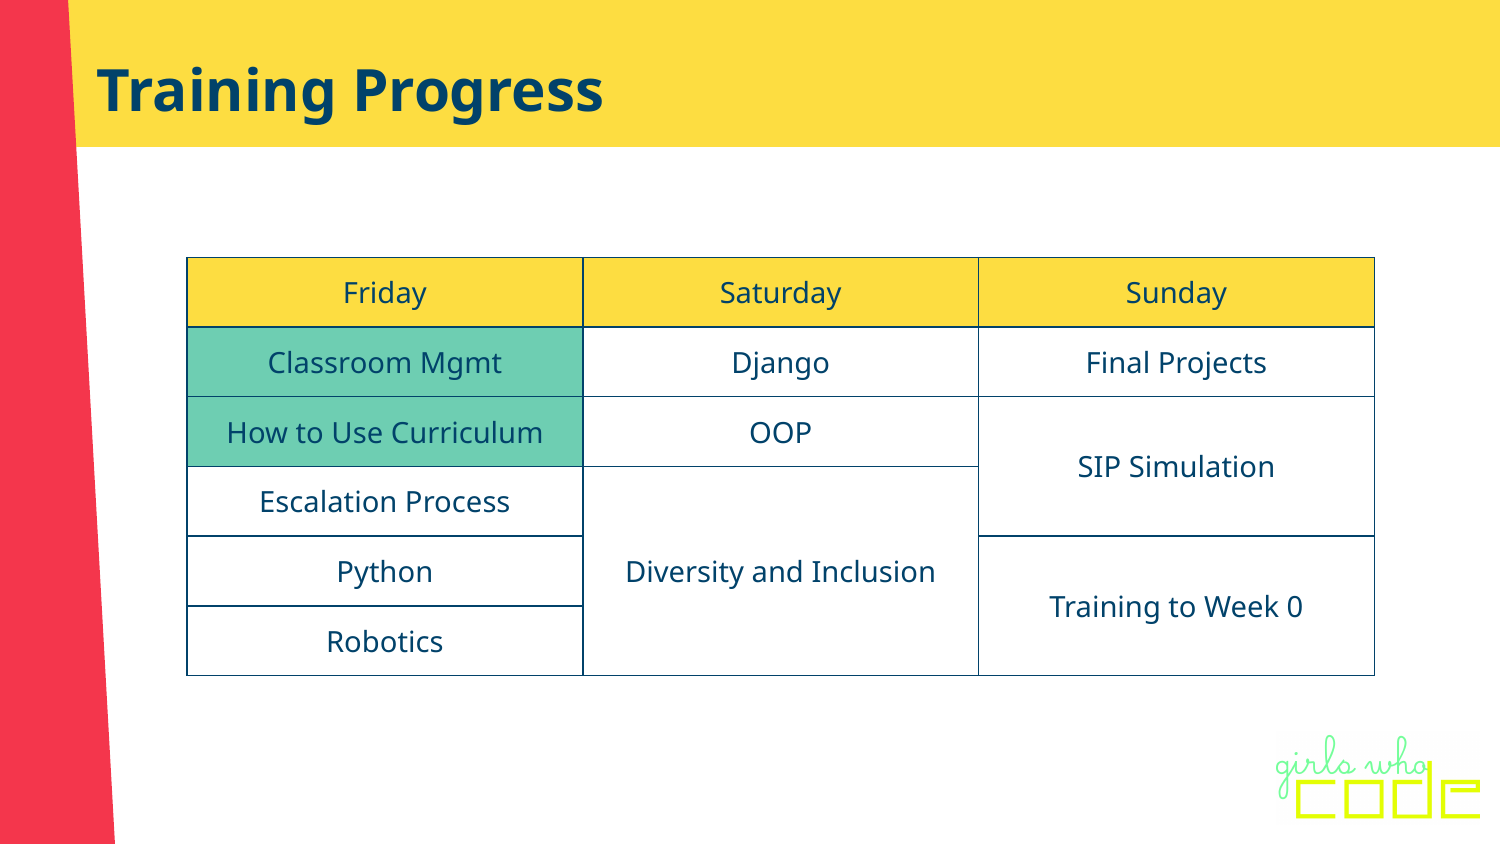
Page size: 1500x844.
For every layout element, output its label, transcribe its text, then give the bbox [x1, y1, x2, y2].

table_cell Python [188, 537, 582, 605]
text_box [0, 0, 115, 844]
table_header Friday [188, 258, 582, 326]
table_cell Django [584, 328, 978, 396]
text_box Training Progress [81, 38, 1480, 133]
table_cell Training to Week 0 [979, 537, 1374, 675]
table_header Saturday [584, 258, 978, 326]
text_box [69, 0, 1500, 147]
table_cell SIP Simulation [979, 397, 1374, 535]
table_cell Robotics [188, 607, 582, 675]
table_cell Classroom Mgmt [188, 328, 582, 396]
table_cell OOP [584, 397, 978, 466]
table_cell Escalation Process [188, 467, 582, 535]
table_header Sunday [979, 258, 1374, 326]
picture [1276, 730, 1480, 826]
table_cell How to Use Curriculum [188, 397, 582, 466]
table_cell Final Projects [979, 328, 1374, 396]
text_box [120, 170, 1500, 731]
table_cell Diversity and Inclusion [584, 467, 978, 675]
